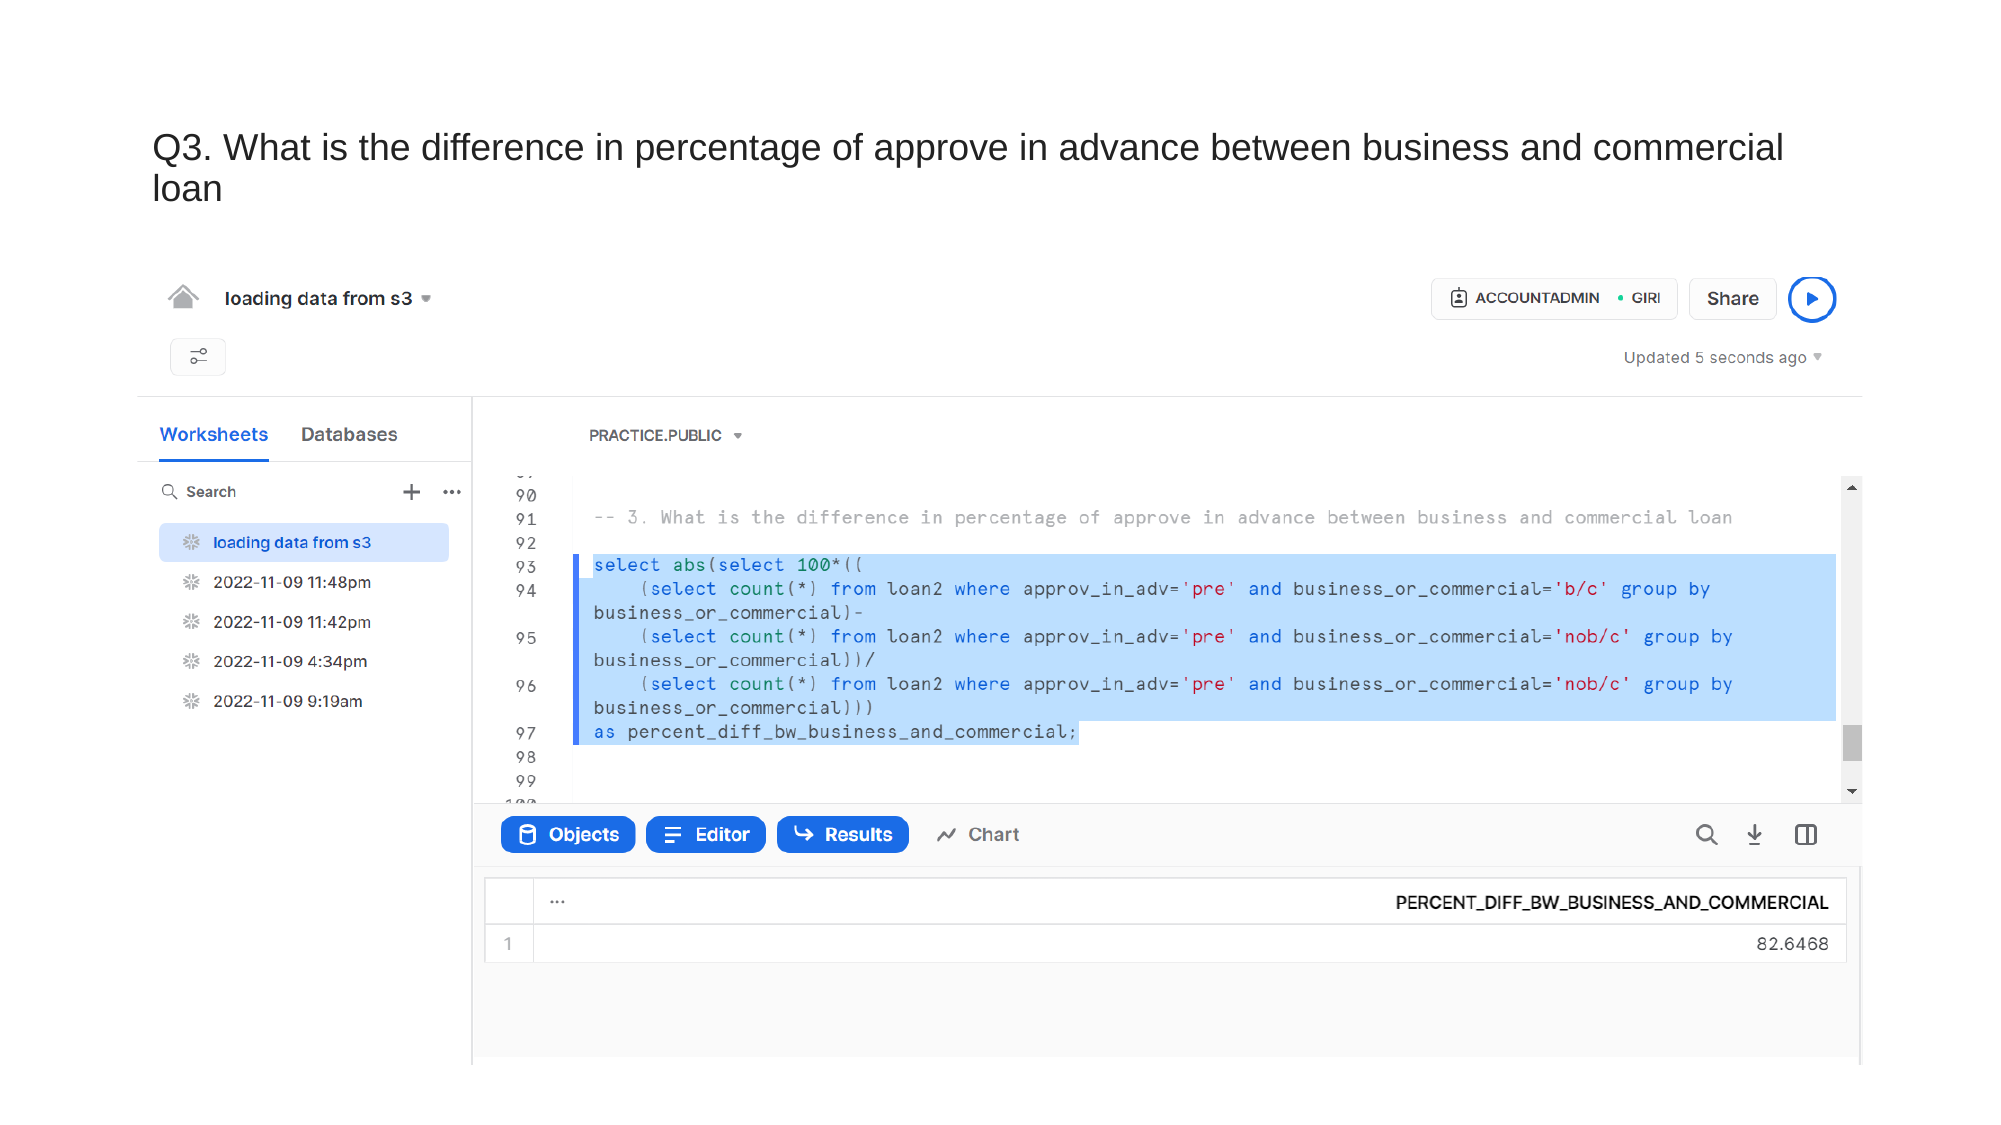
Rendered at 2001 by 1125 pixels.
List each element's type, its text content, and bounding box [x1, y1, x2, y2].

title Q3. What is the difference in percentage of approve in advance between business and commercial loan [137, 59, 1863, 277]
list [137, 277, 1863, 1066]
